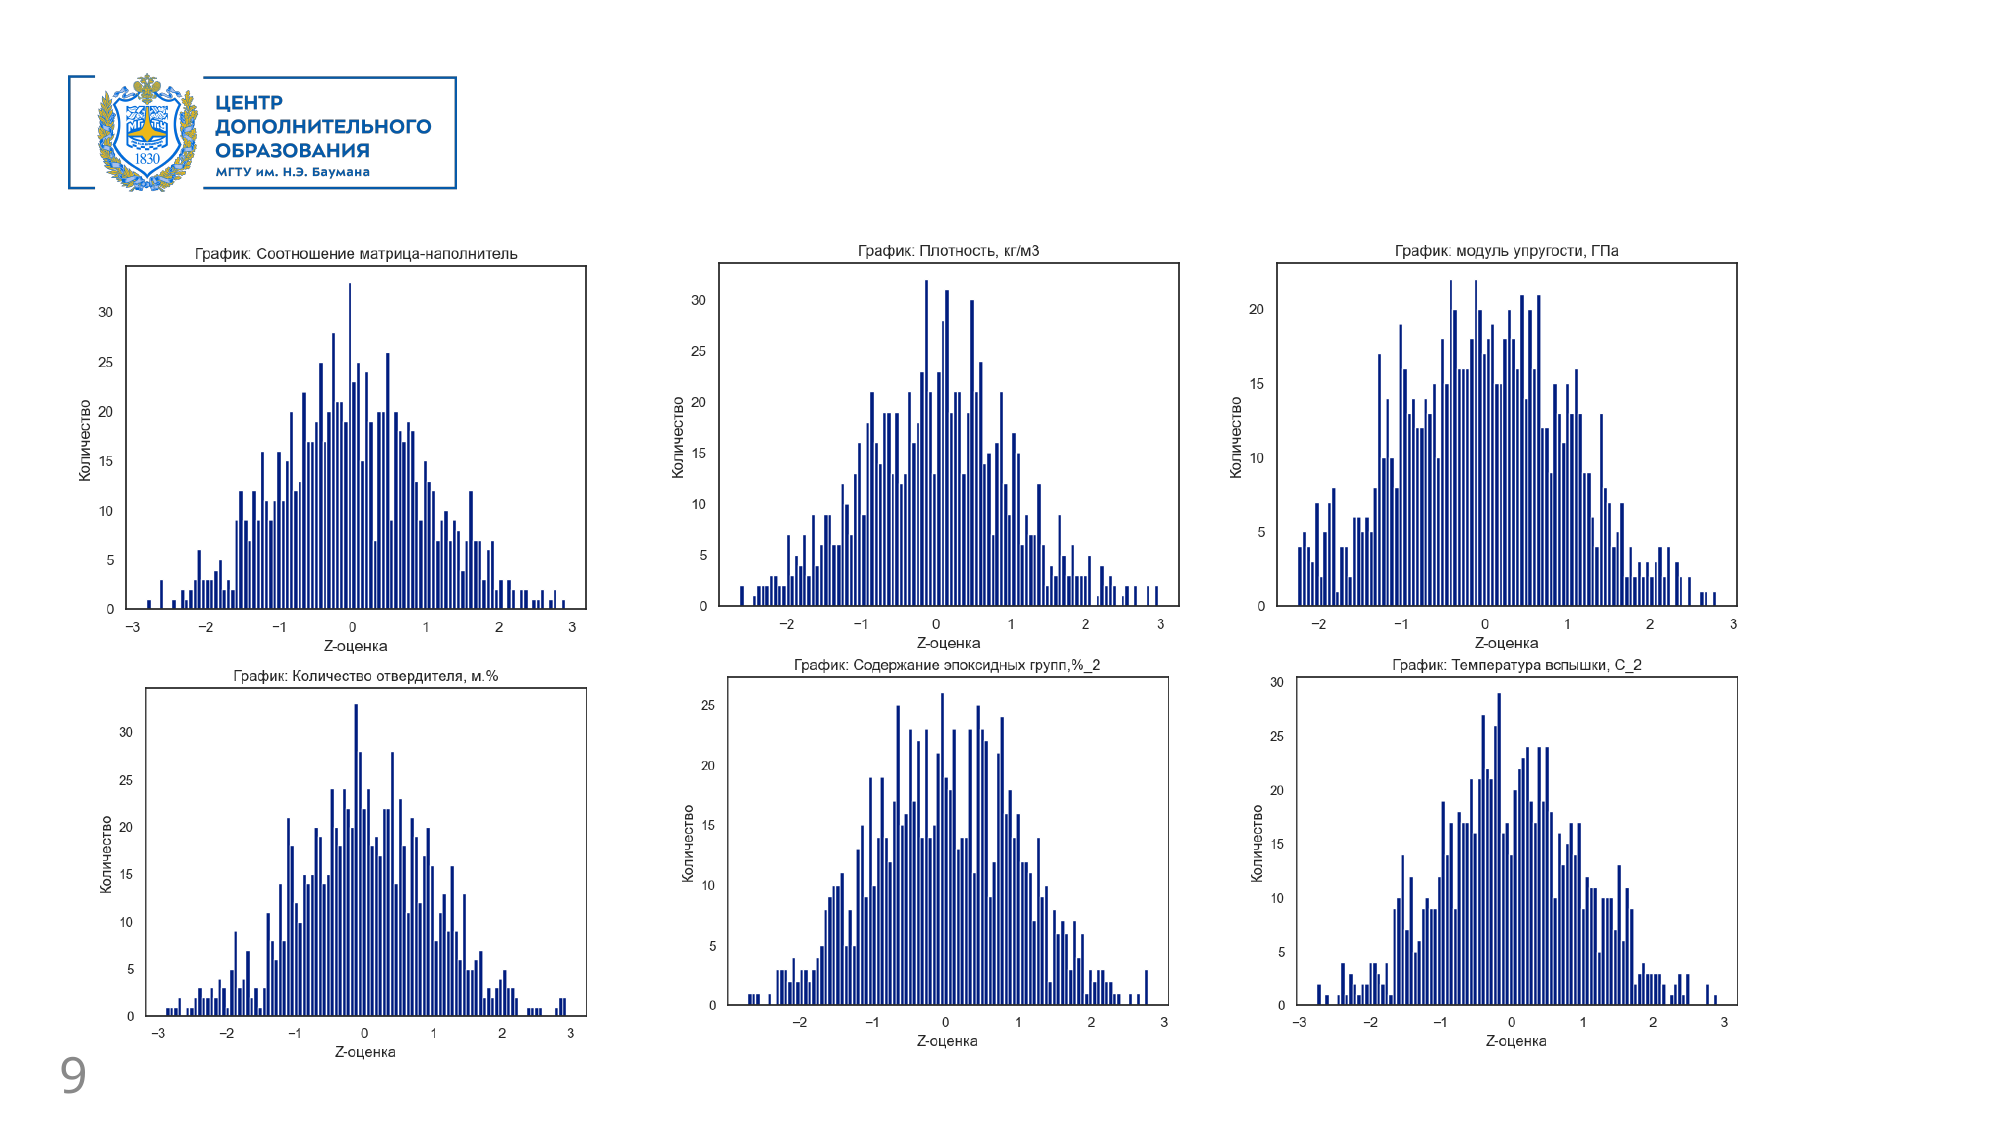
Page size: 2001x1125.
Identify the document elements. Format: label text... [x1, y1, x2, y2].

picture [1220, 235, 1745, 1056]
picture [68, 73, 457, 192]
slide_number 9 [44, 1055, 139, 1101]
picture [662, 235, 1187, 1056]
picture [69, 238, 594, 1067]
